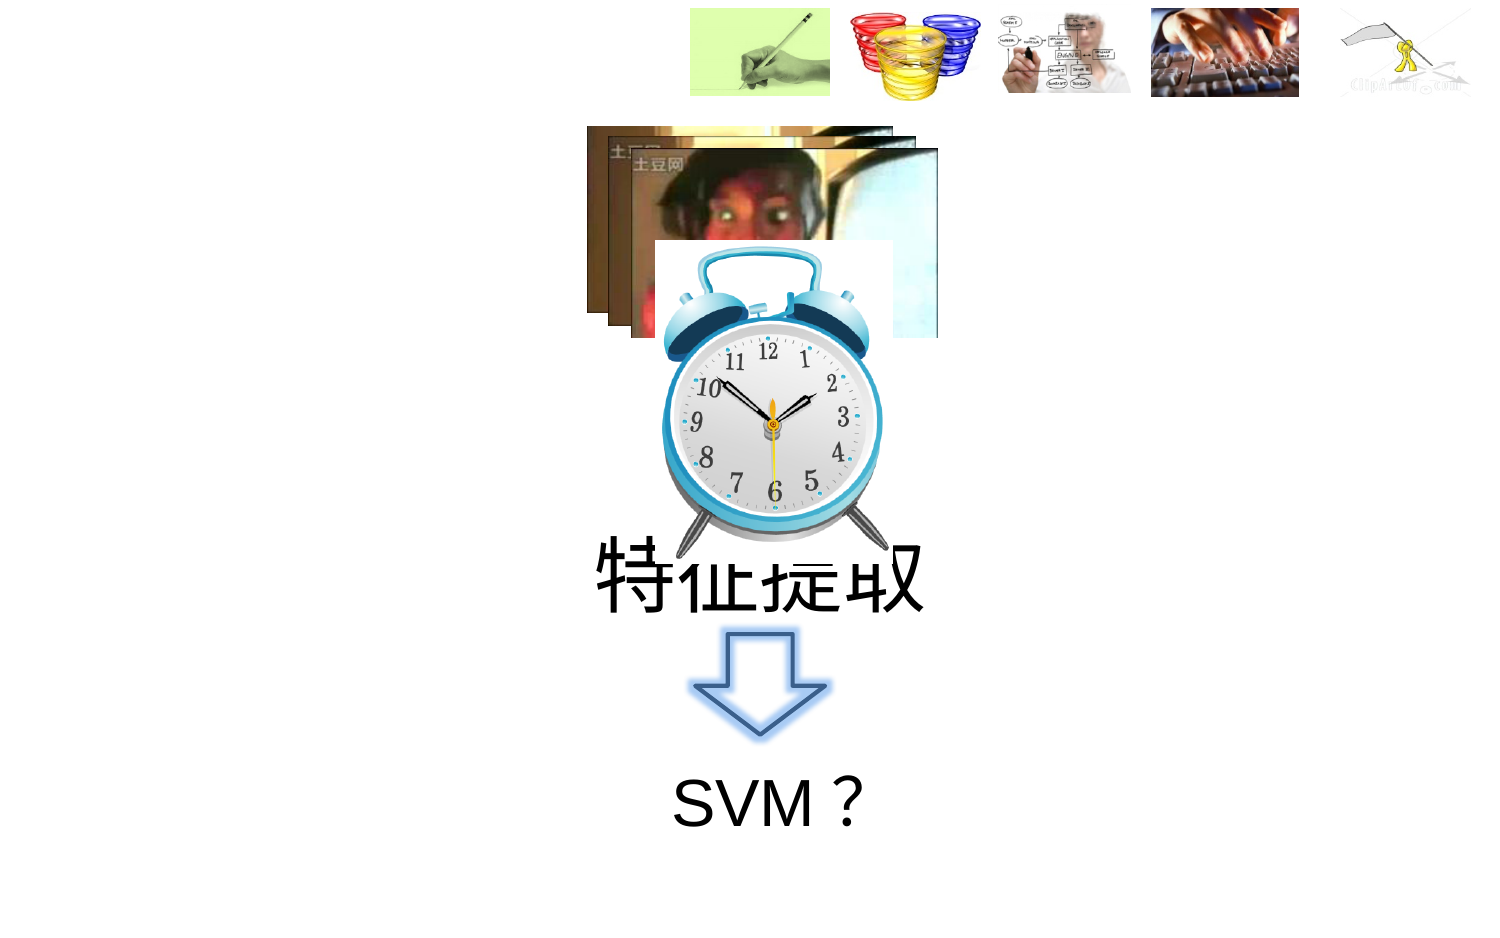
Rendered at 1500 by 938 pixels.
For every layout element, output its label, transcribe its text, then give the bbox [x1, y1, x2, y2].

text_box SVM？ [656, 752, 913, 847]
picture [850, 12, 981, 102]
picture [1151, 7, 1299, 97]
text_box [693, 632, 828, 737]
picture [1340, 7, 1471, 97]
picture [587, 125, 938, 564]
picture [997, 4, 1131, 93]
text_box 特征提取 [578, 516, 942, 631]
picture [690, 7, 830, 97]
